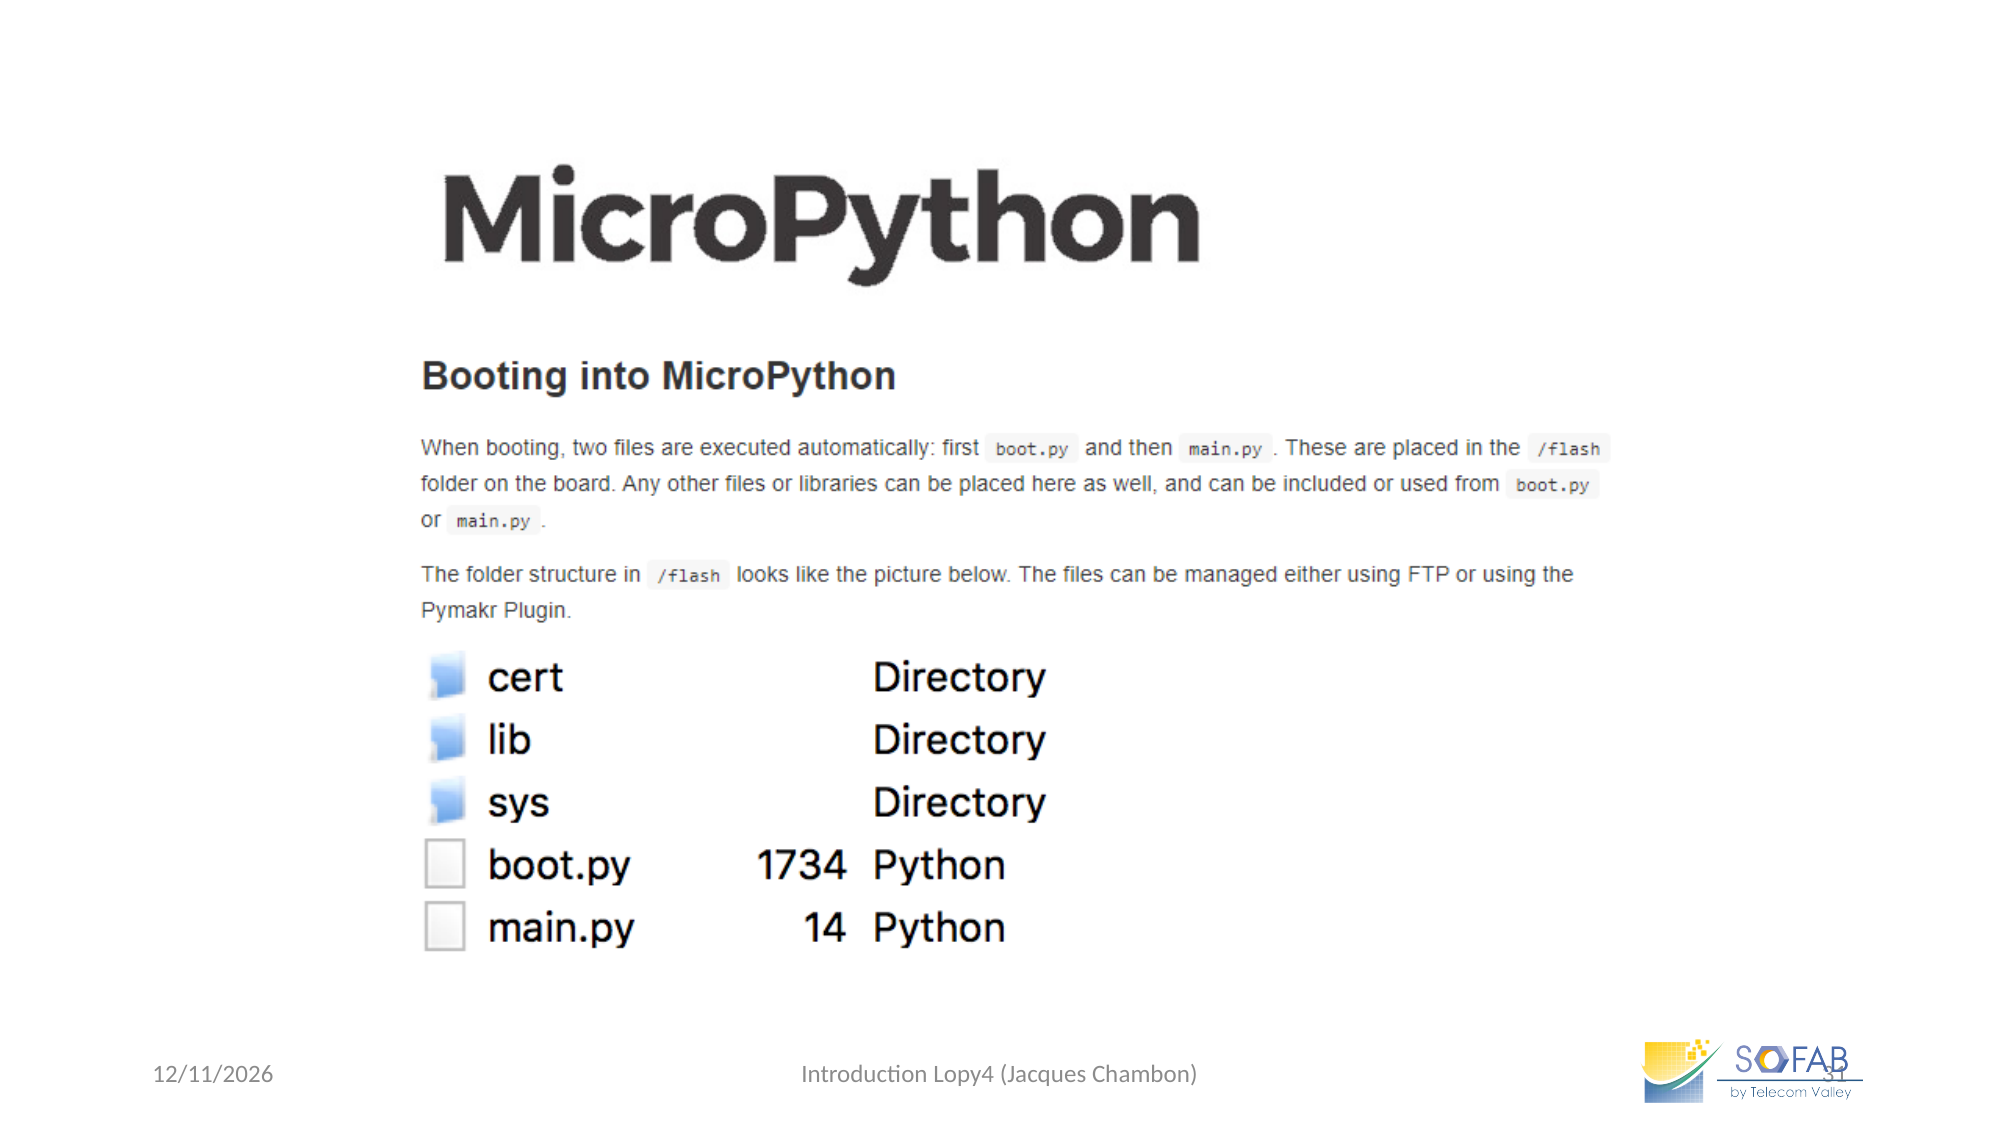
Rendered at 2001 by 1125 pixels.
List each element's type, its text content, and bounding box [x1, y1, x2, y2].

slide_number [137, 1042, 588, 1103]
slide_number 31 [1412, 1042, 1863, 1103]
footer Introduction Lopy4 (Jacques Chambon) [662, 1042, 1338, 1103]
picture [375, 147, 1625, 978]
